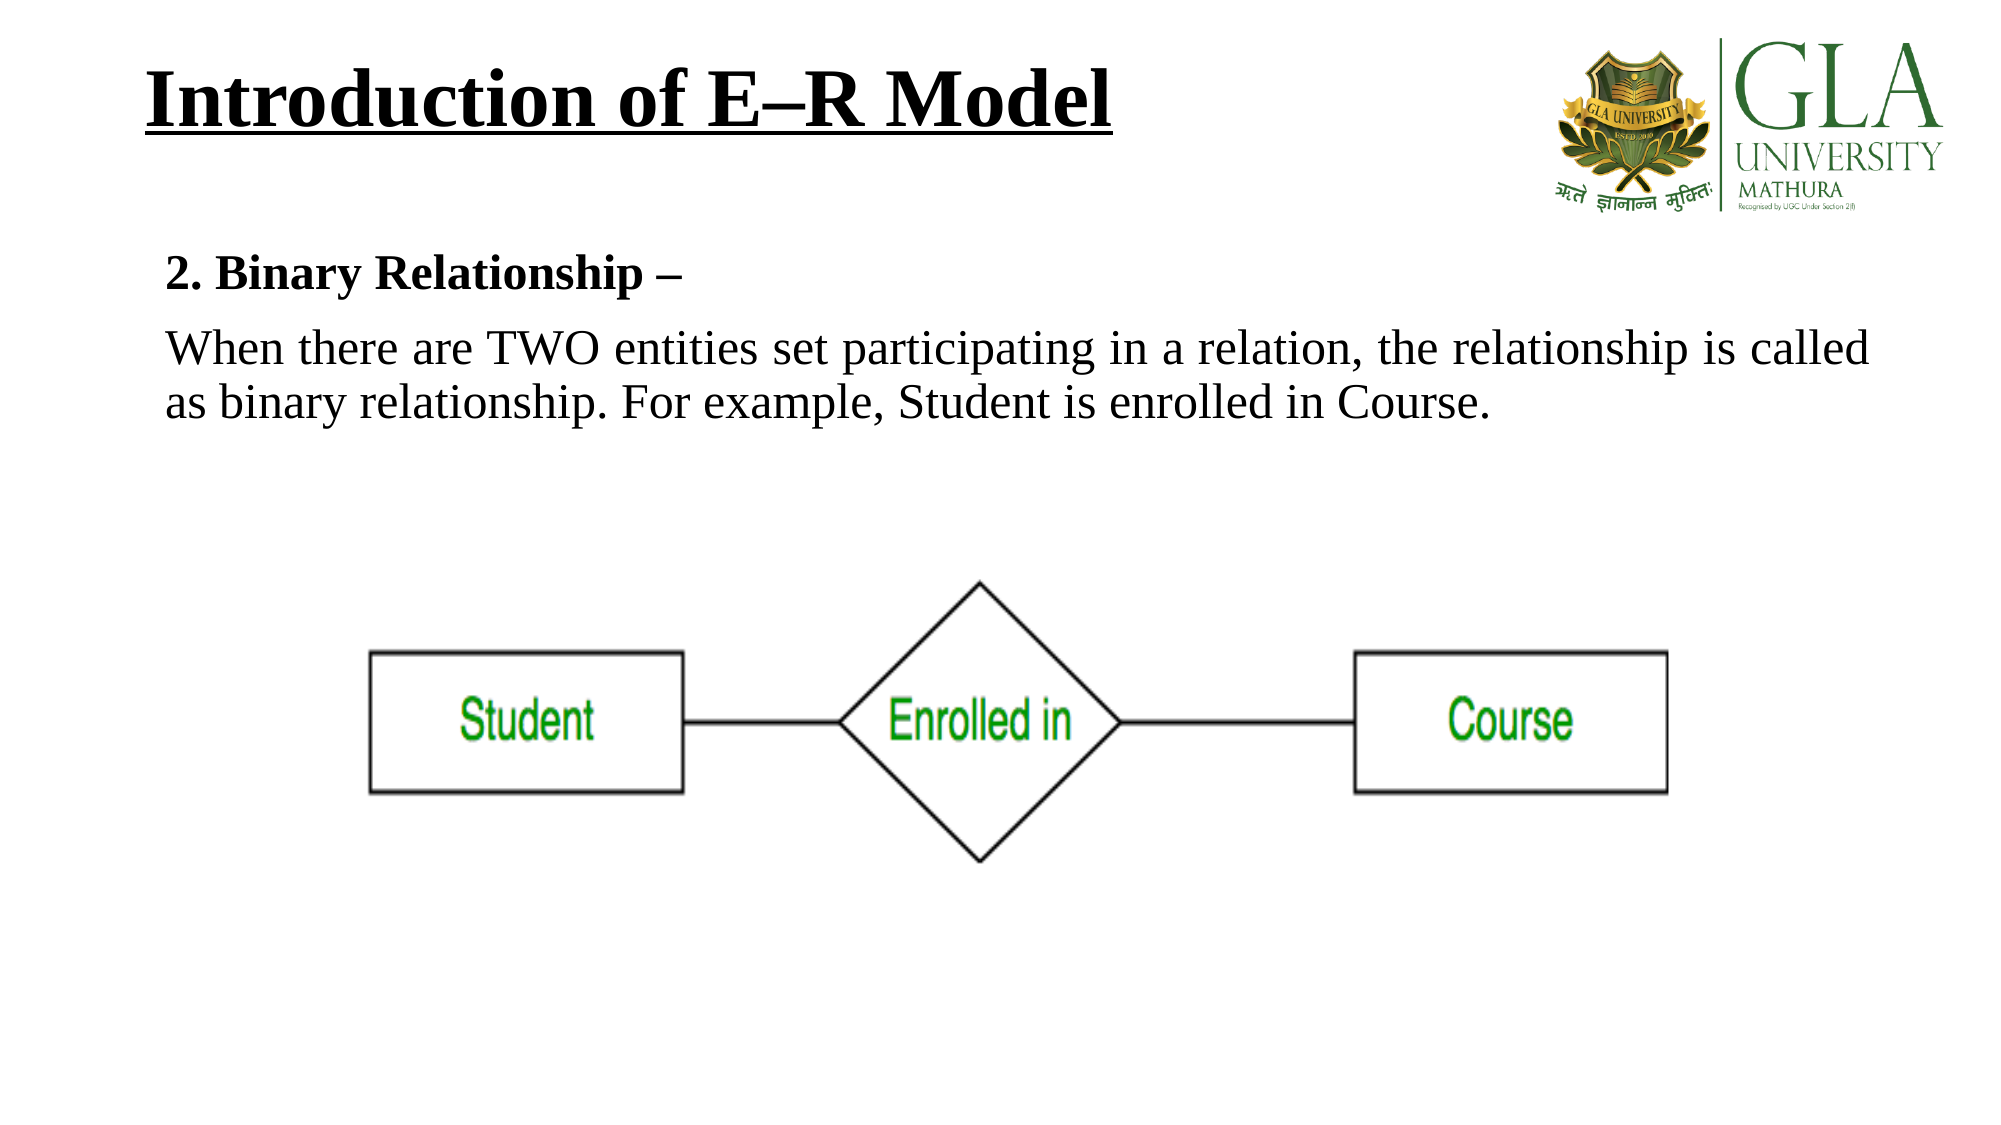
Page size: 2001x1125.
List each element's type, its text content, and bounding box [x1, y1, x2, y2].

picture [337, 534, 1700, 910]
picture [1502, 0, 1998, 239]
list 2. Binary Relationship – When there are TWO entities set participating in a relation, the relationship is called as binary relationship. For example, Student is enrolled in Course. [150, 238, 1888, 1000]
title Introduction of E–R Model [130, 20, 1502, 179]
